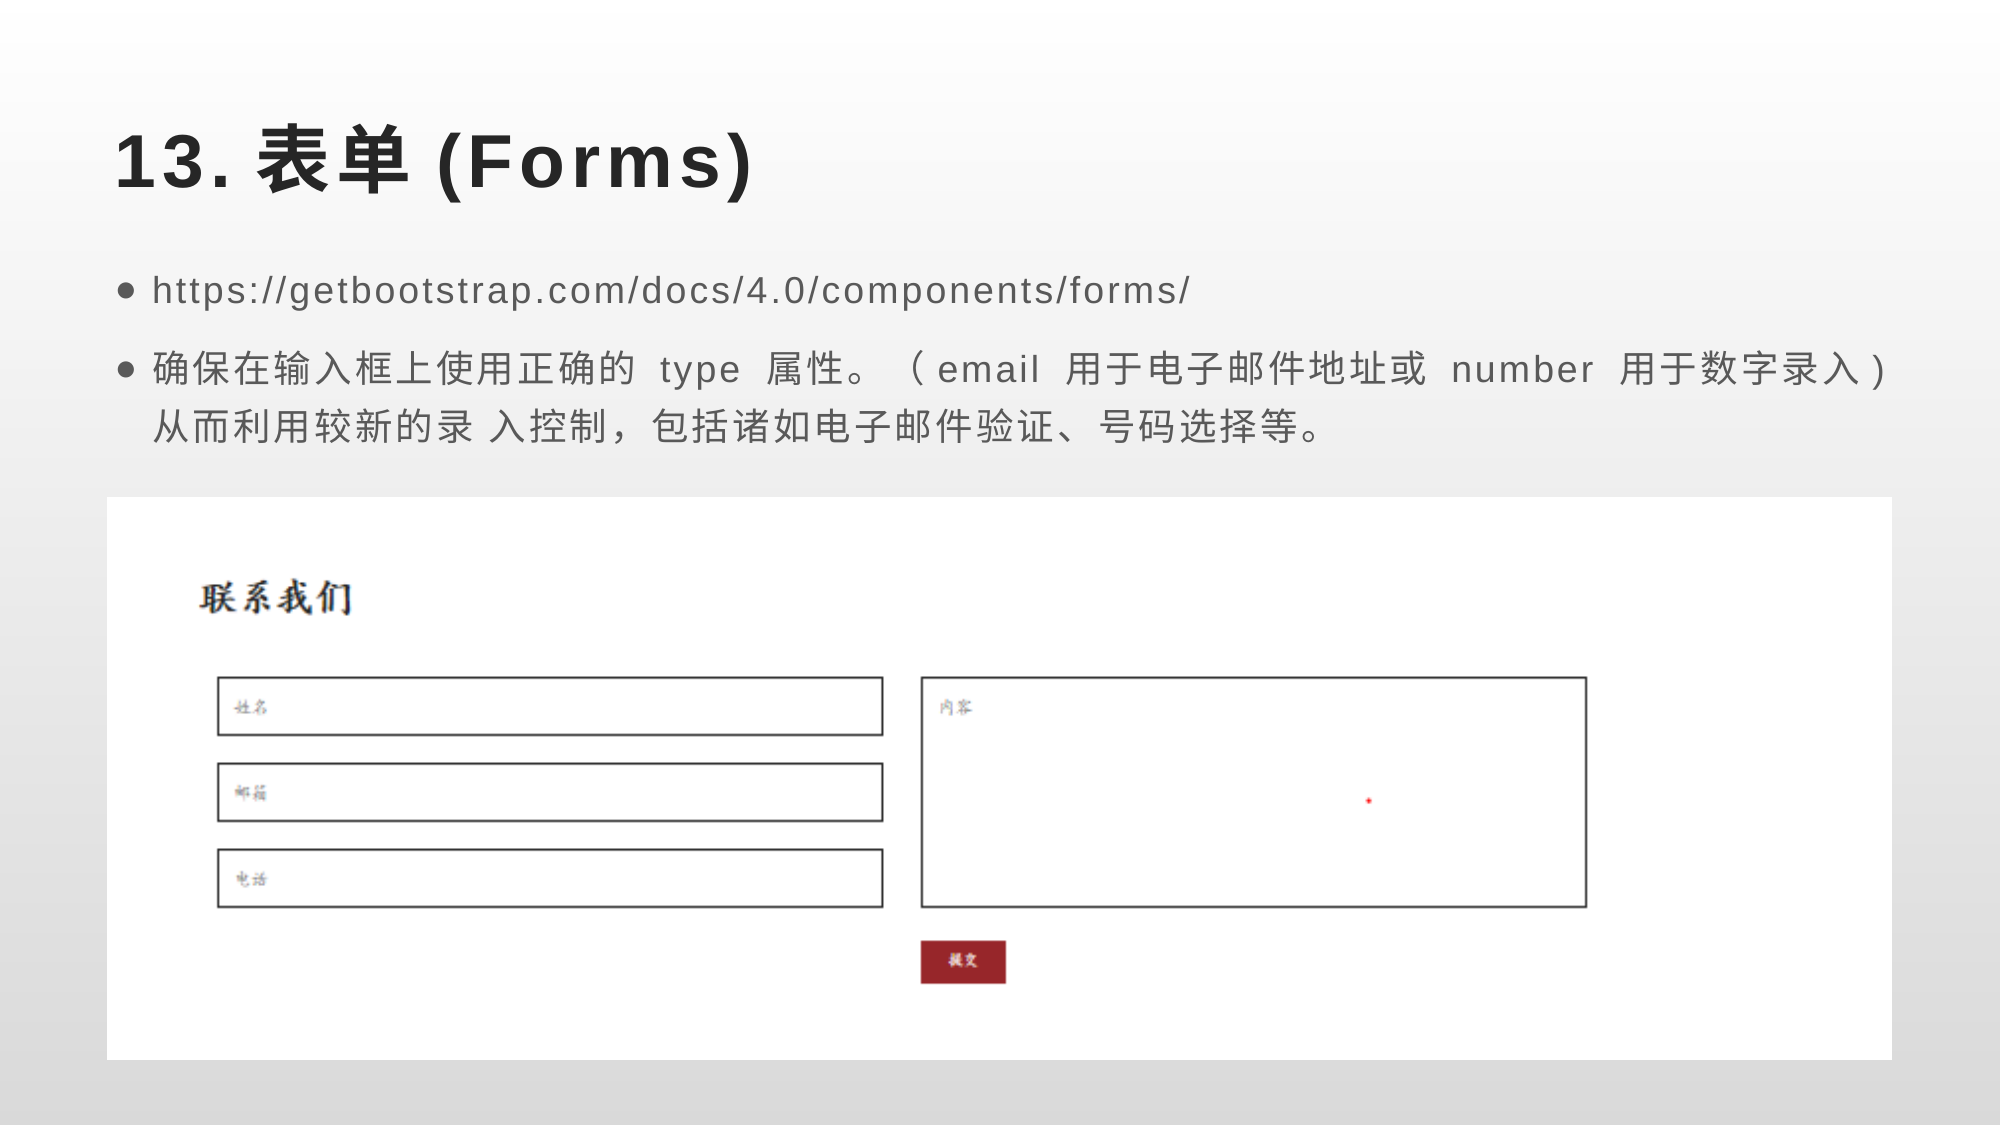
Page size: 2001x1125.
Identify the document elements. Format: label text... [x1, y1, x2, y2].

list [107, 497, 1892, 1060]
text_box https://getbootstrap.com/docs/4.0/components/forms/ 确保在输入框上使用正确的 type 属性。（email 用于电子邮件地址或 number 用于数字录入) 从而利用较新的录 入控制，包括诸如电子邮件验证、号码选择等。 [99, 244, 1949, 1026]
title 13.表单(Forms) [99, 99, 1900, 216]
